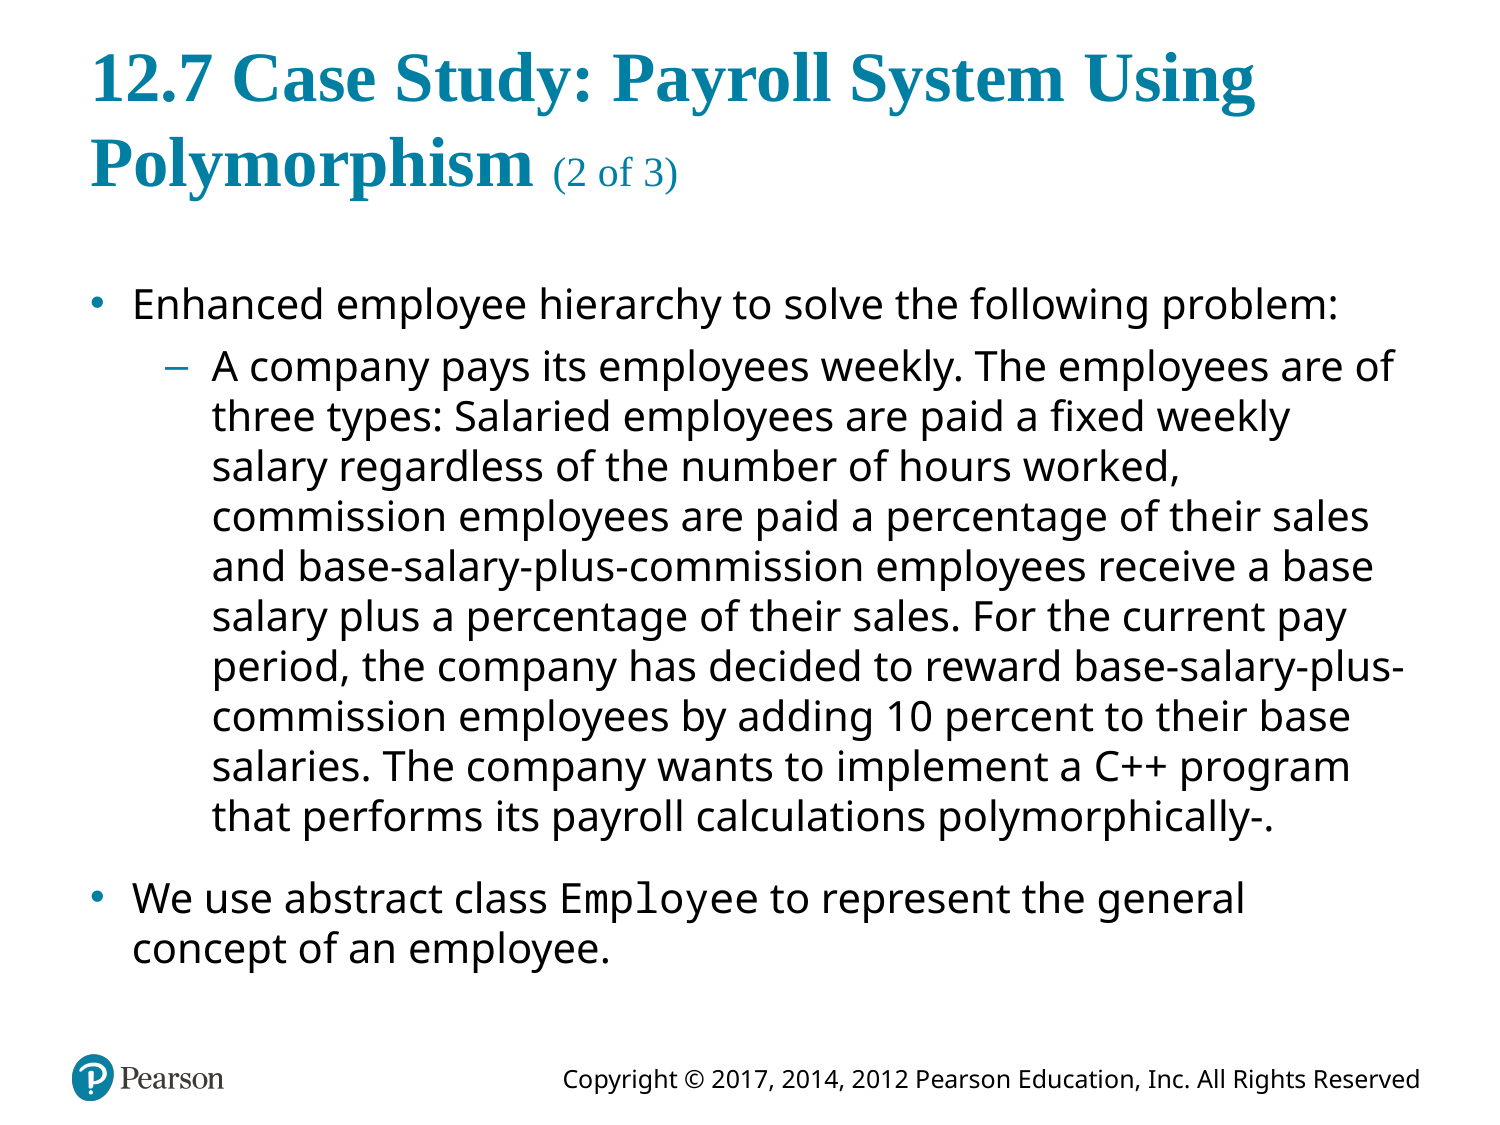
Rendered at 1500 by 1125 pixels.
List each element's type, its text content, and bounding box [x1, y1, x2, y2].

picture [72, 1054, 88, 1070]
list Enhanced employee hierarchy to solve the following problem: A company pays its employees weekly. The employees are of three types: Salaried employees are paid a fixed weekly salary regardless of the number of hours worked, commission employees are paid a percentage of their sales and base-salary-plus-commission employees receive a base salary plus a percentage of their sales. For the current pay period, the company has decided to reward base-salary-plus-commission employees by adding 10 percent to their base salaries. The company wants to implement a C++ program that performs its payroll calculations polymorphically-. We use abstract class Employee to represent the general concept of an employee. [75, 262, 1425, 987]
picture [98, 1054, 224, 1101]
picture [72, 1087, 83, 1101]
picture [80, 1063, 106, 1088]
title 12.7 Case Study: Payroll System Using Polymorphism (2 of 3) [75, 0, 1425, 216]
